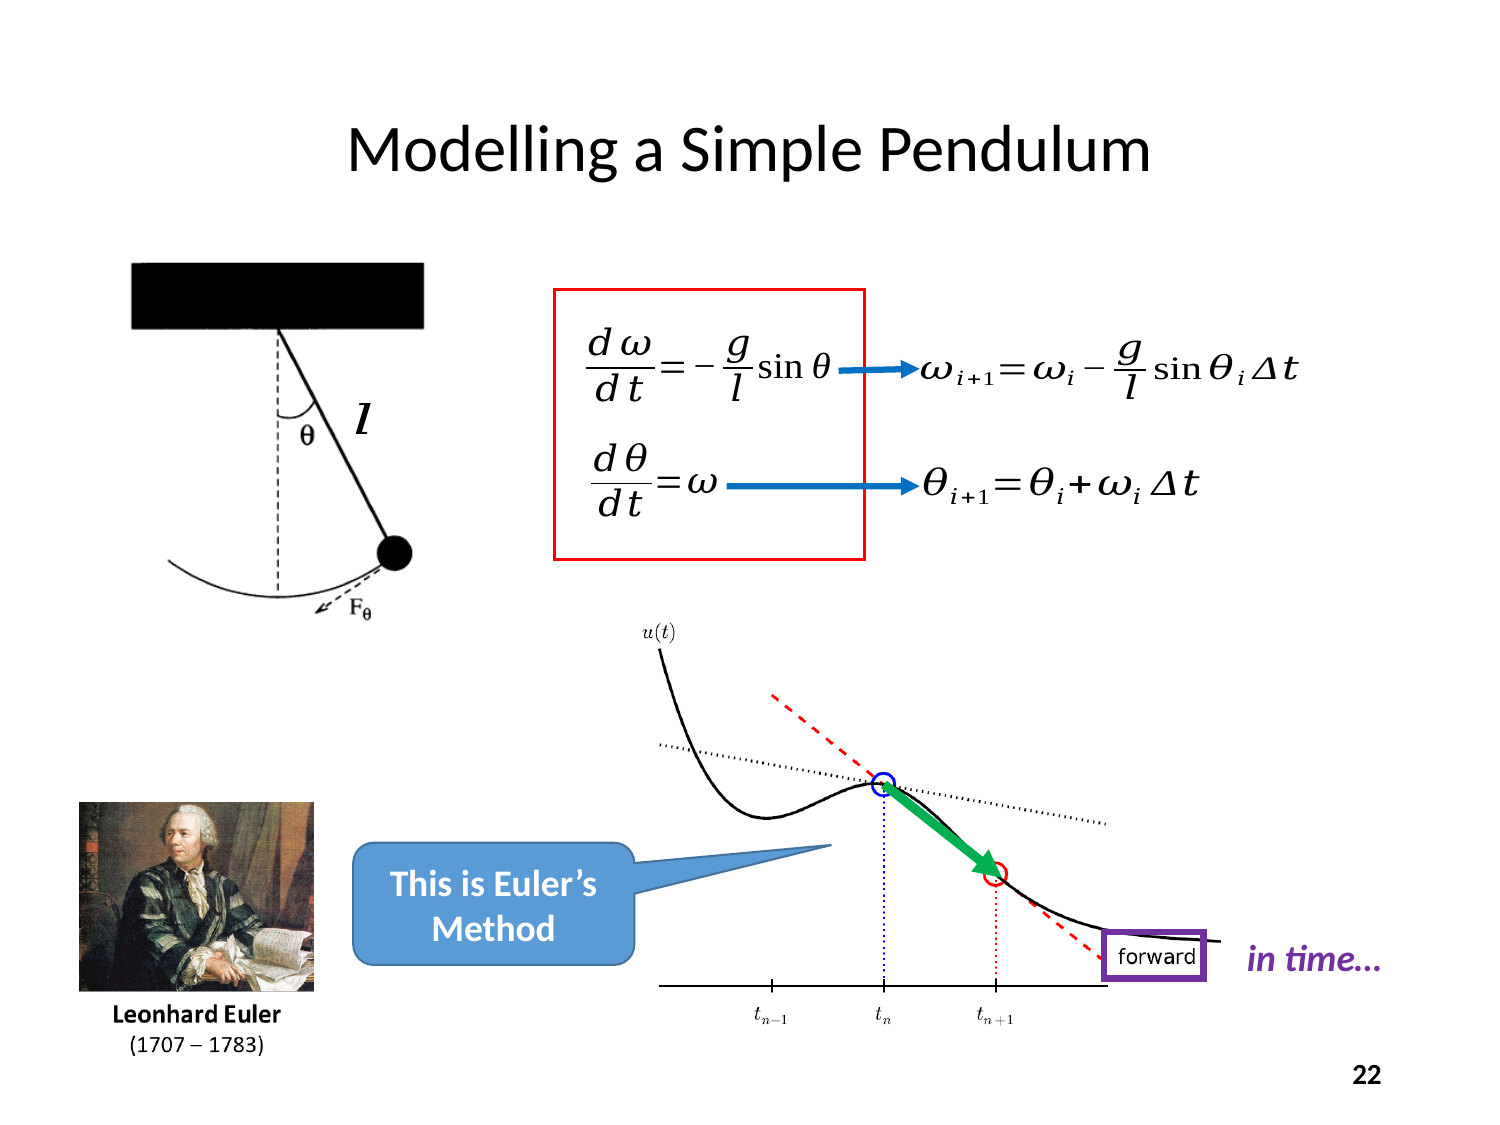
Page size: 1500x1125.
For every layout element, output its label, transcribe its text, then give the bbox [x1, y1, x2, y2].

picture [633, 608, 1229, 1031]
picture [79, 802, 314, 1073]
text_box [883, 784, 1003, 878]
text_box in time… [1232, 926, 1421, 986]
title Modelling a Simple Pendulum [103, 59, 1397, 241]
text_box This is Euler’s Method [352, 841, 633, 966]
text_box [554, 289, 865, 560]
slide_number 22 [1059, 1042, 1397, 1103]
picture [103, 249, 449, 639]
